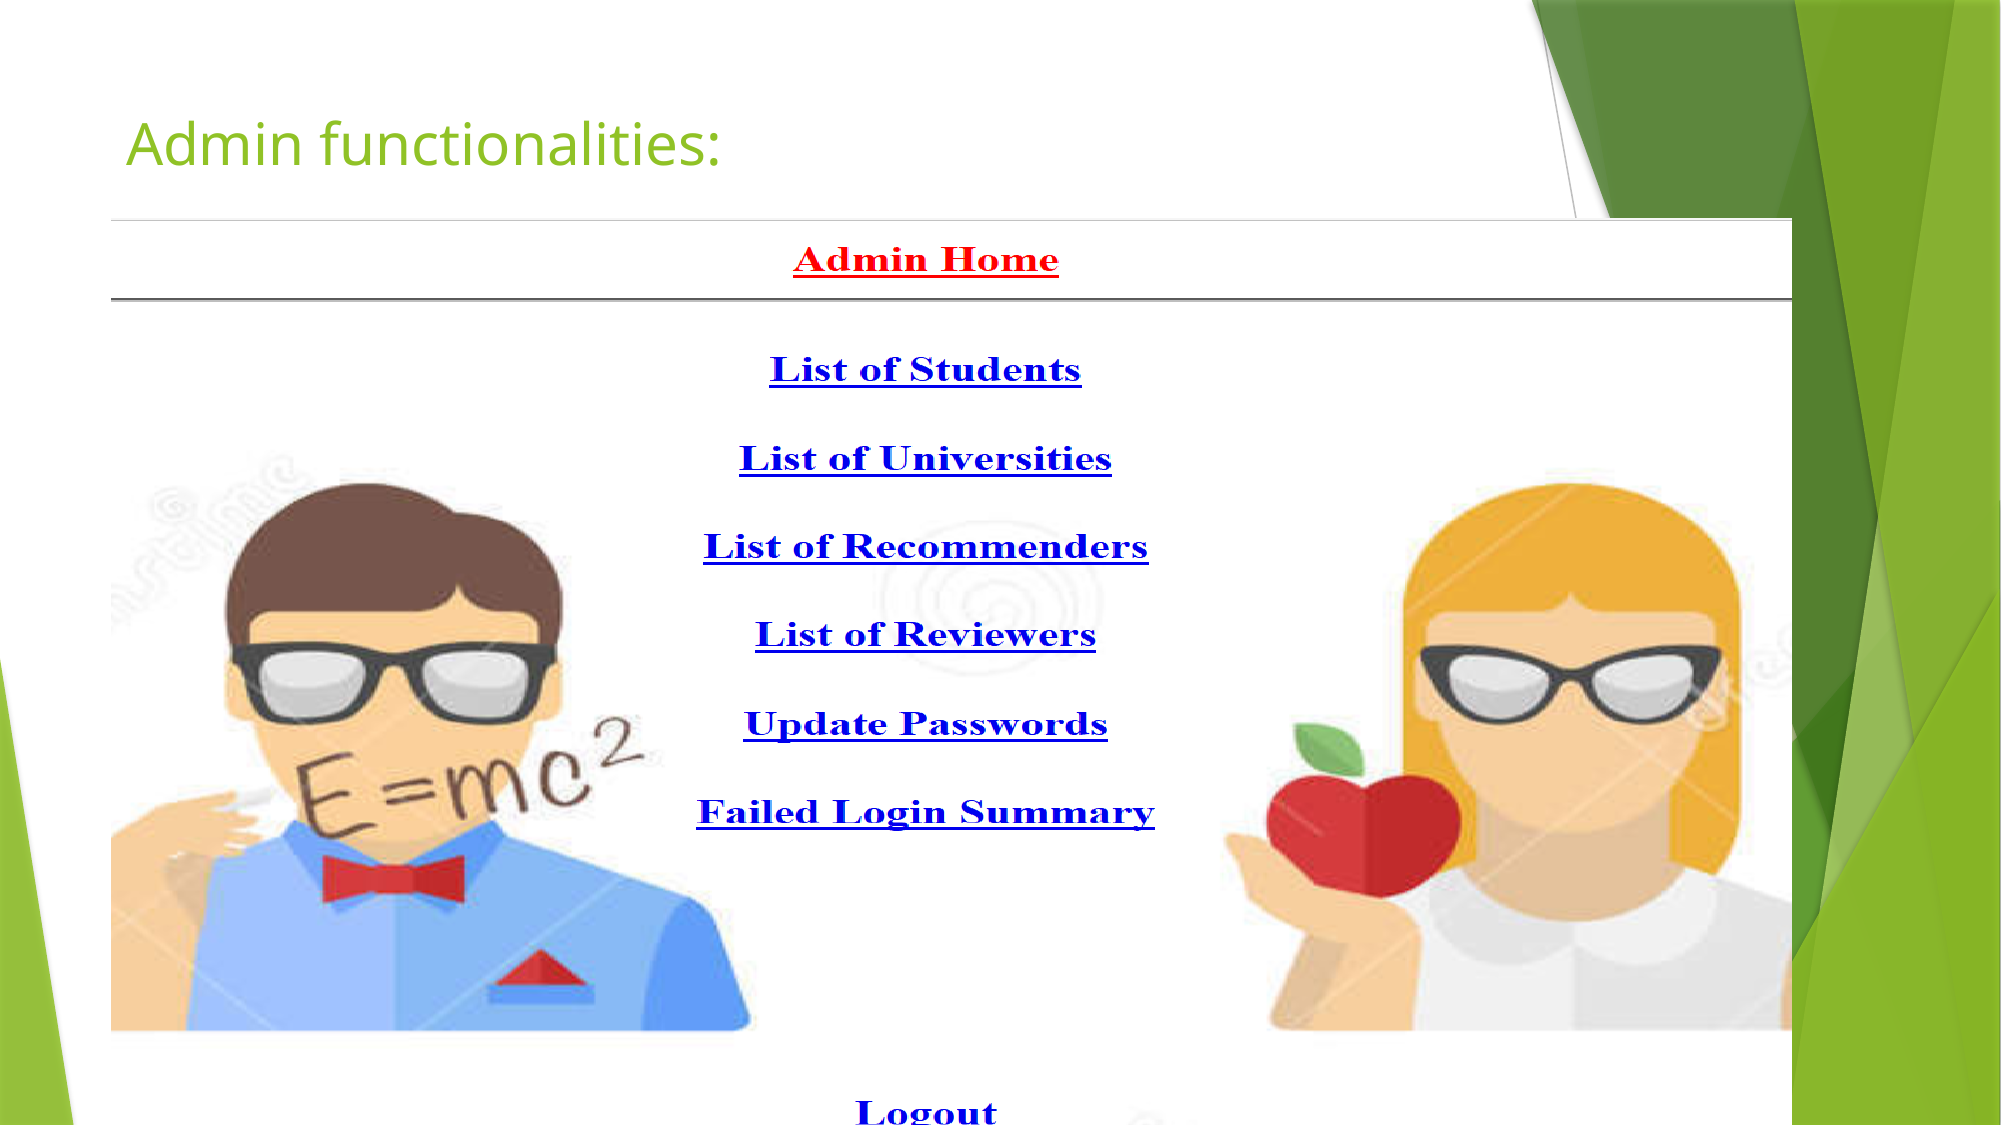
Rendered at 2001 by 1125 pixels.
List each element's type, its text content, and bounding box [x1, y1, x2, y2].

title Admin functionalities: [111, 99, 1522, 218]
picture [110, 218, 1792, 1125]
